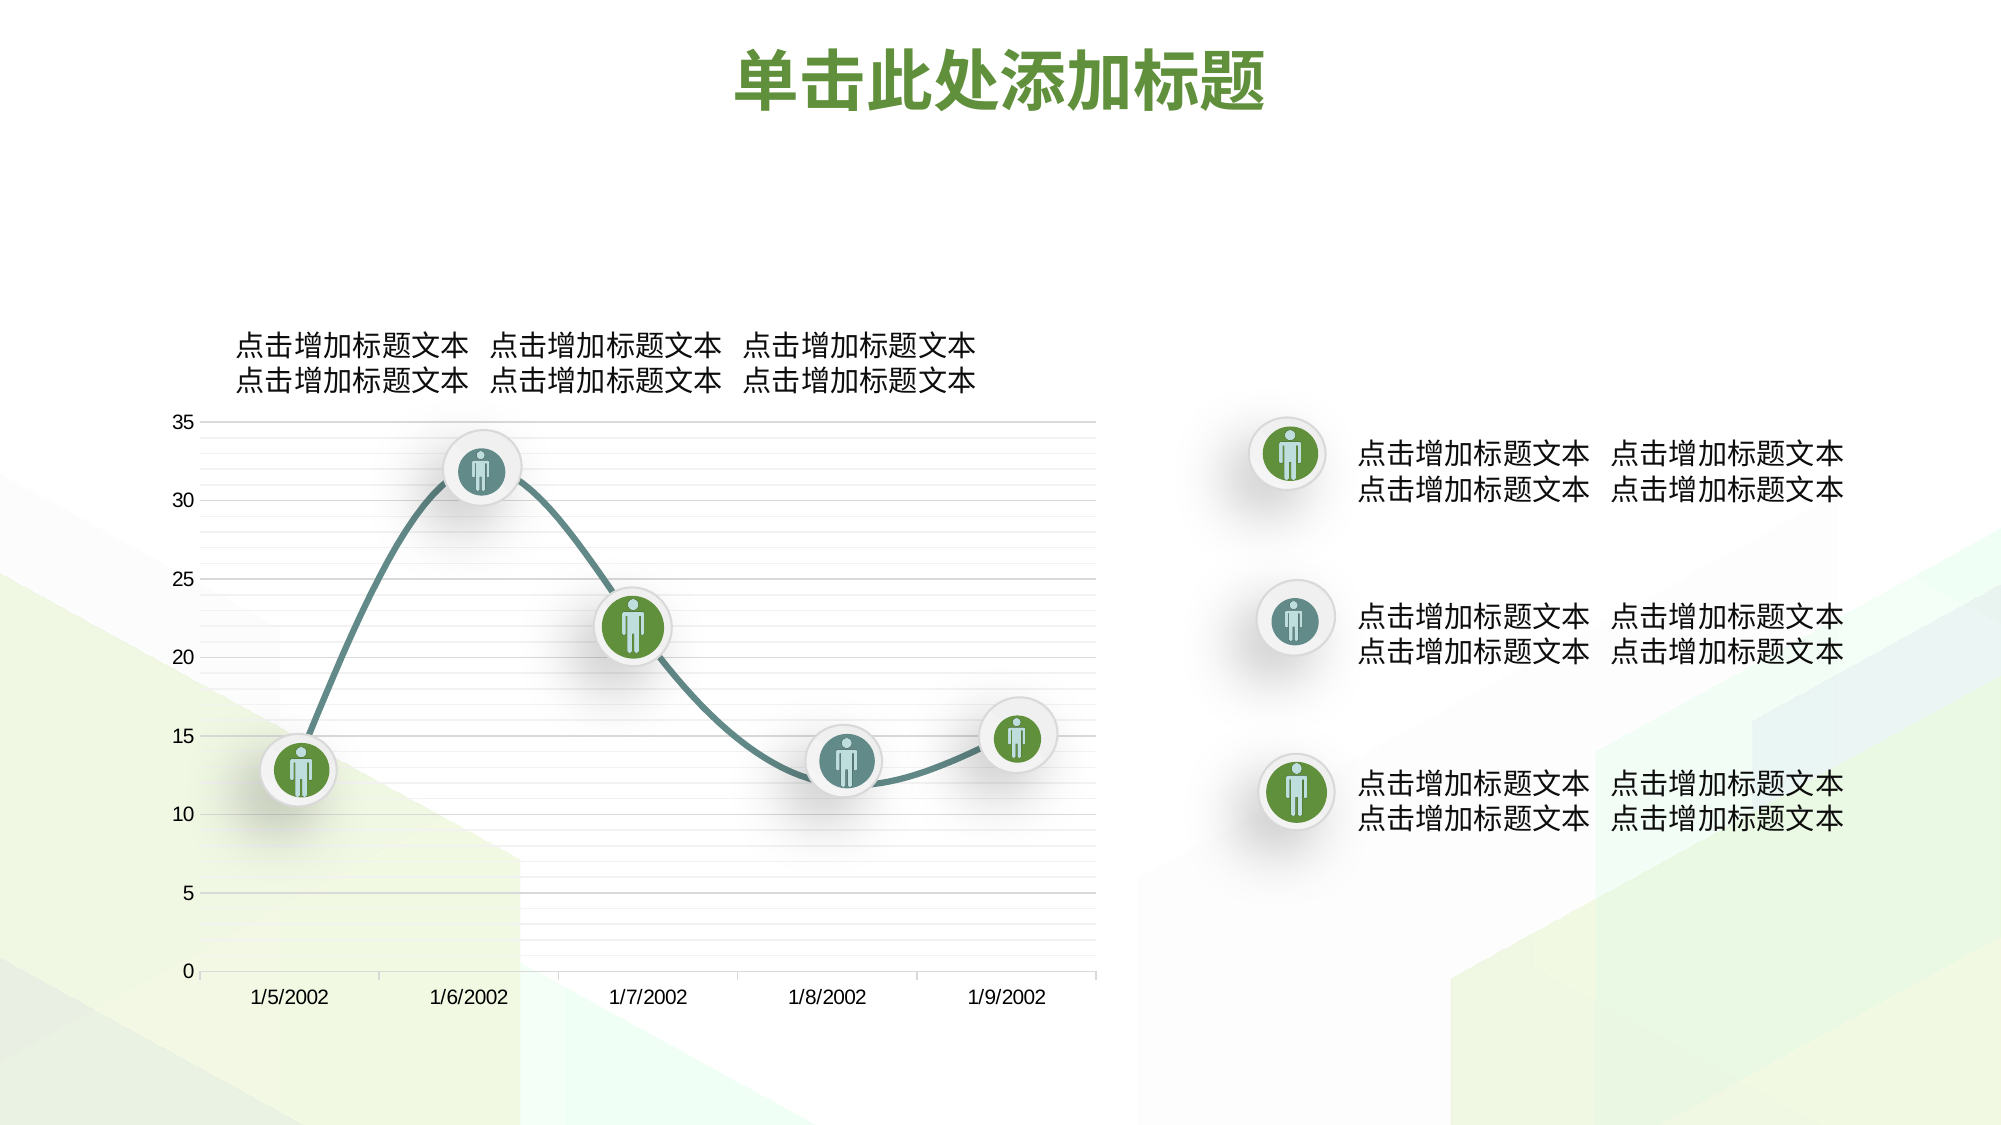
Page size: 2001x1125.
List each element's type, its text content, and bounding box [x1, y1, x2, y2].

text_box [152, 397, 1116, 1023]
title 单击此处添加标题 [137, 39, 1863, 130]
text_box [1248, 417, 1885, 845]
picture [0, 0, 2001, 1125]
text_box 点击增加标题文本 点击增加标题文本 点击增加标题文本 点击增加标题文本 点击增加标题文本 点击增加标题文本 [216, 317, 1087, 397]
